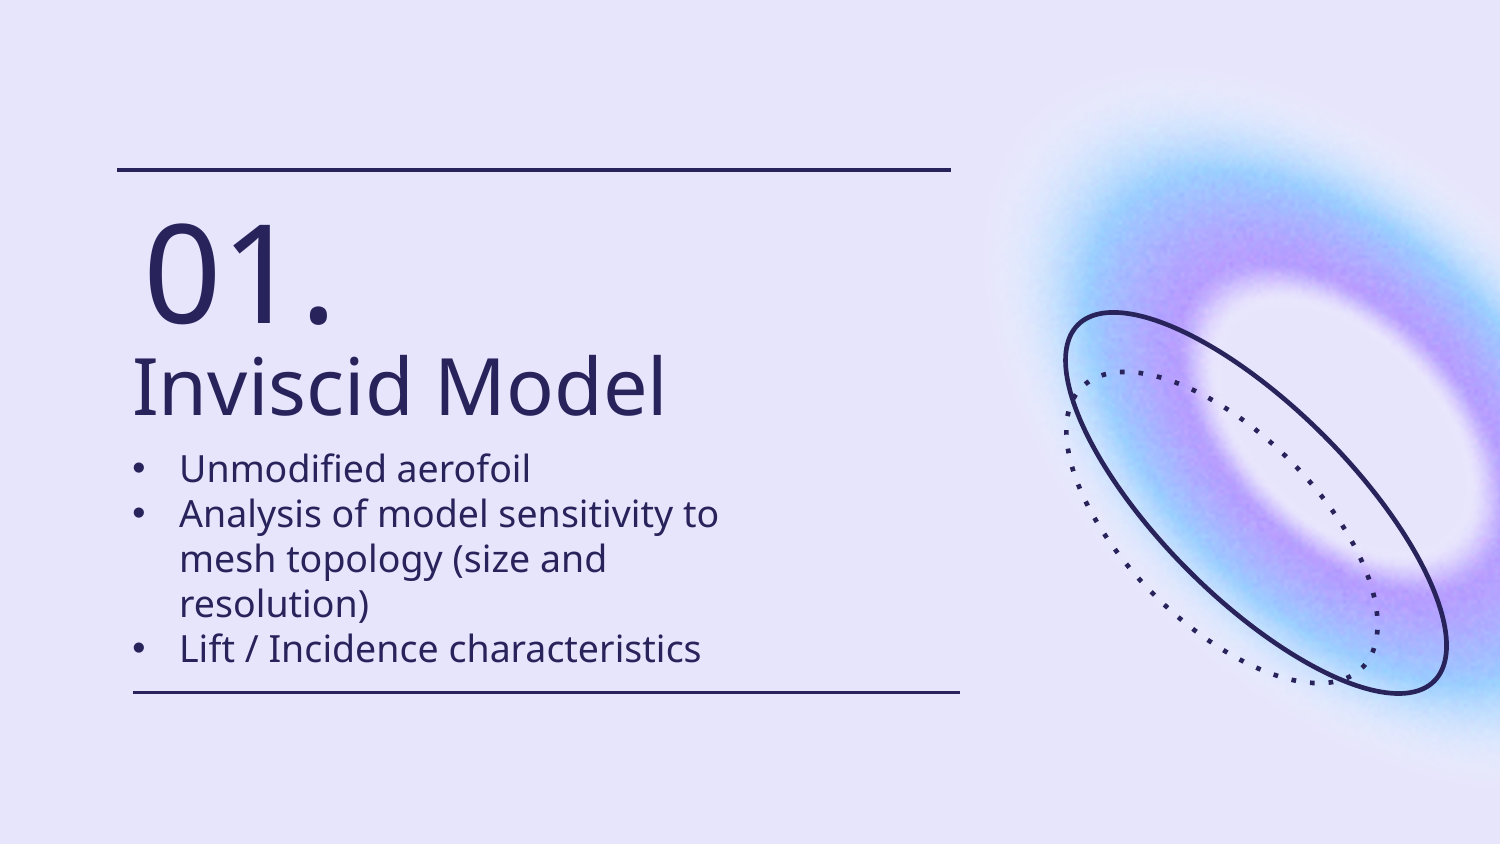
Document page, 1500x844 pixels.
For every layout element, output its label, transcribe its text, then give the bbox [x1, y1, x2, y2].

subtitle Unmodified aerofoil Analysis of model sensitivity to mesh topology (size and resolution) Lift / Incidence characteristics [117, 451, 784, 664]
title Inviscid Model [117, 294, 784, 451]
title 01. [117, 199, 364, 338]
picture [951, 32, 1500, 812]
